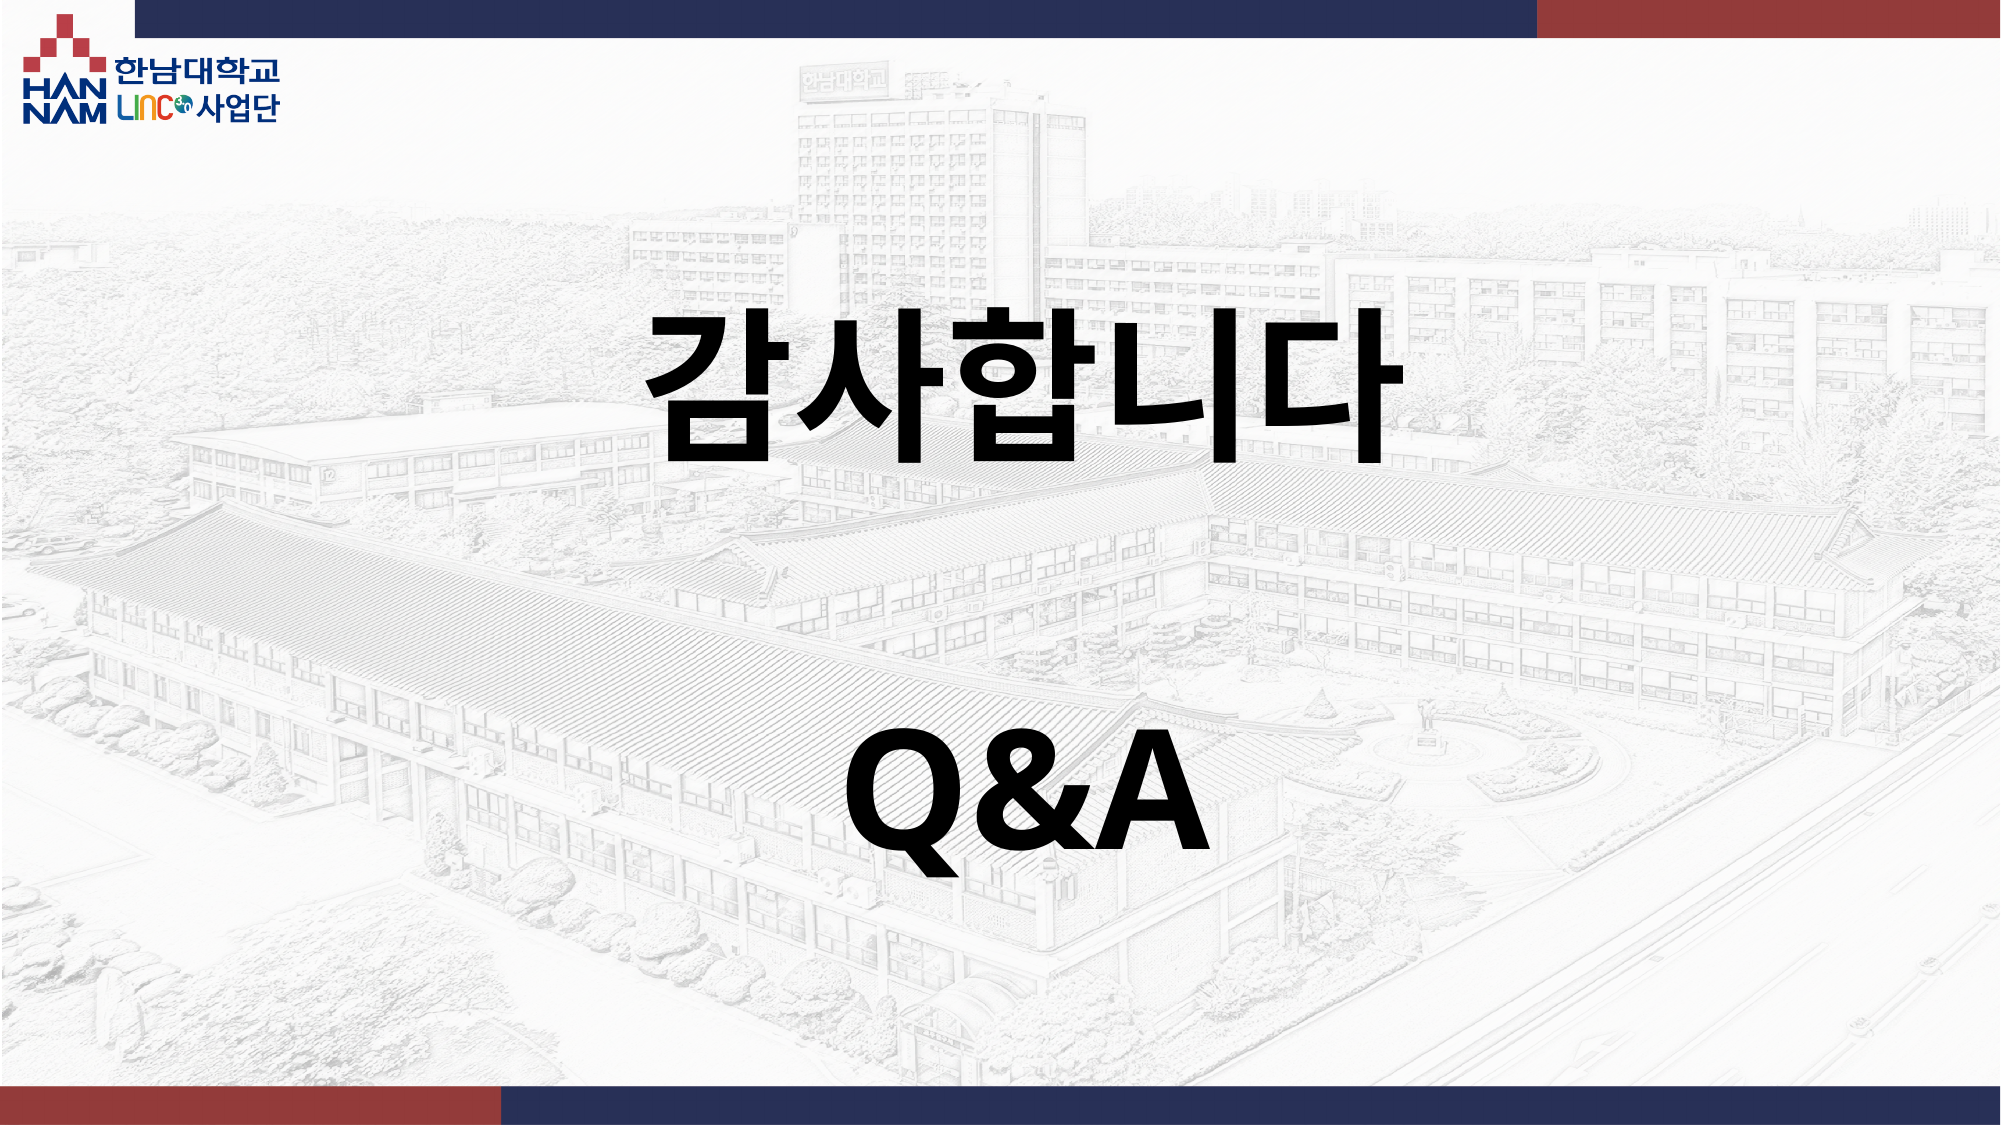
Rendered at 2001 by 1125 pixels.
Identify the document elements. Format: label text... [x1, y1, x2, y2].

text_box 감사합니다 Q&A [161, 296, 1887, 945]
picture [0, 0, 2001, 1125]
